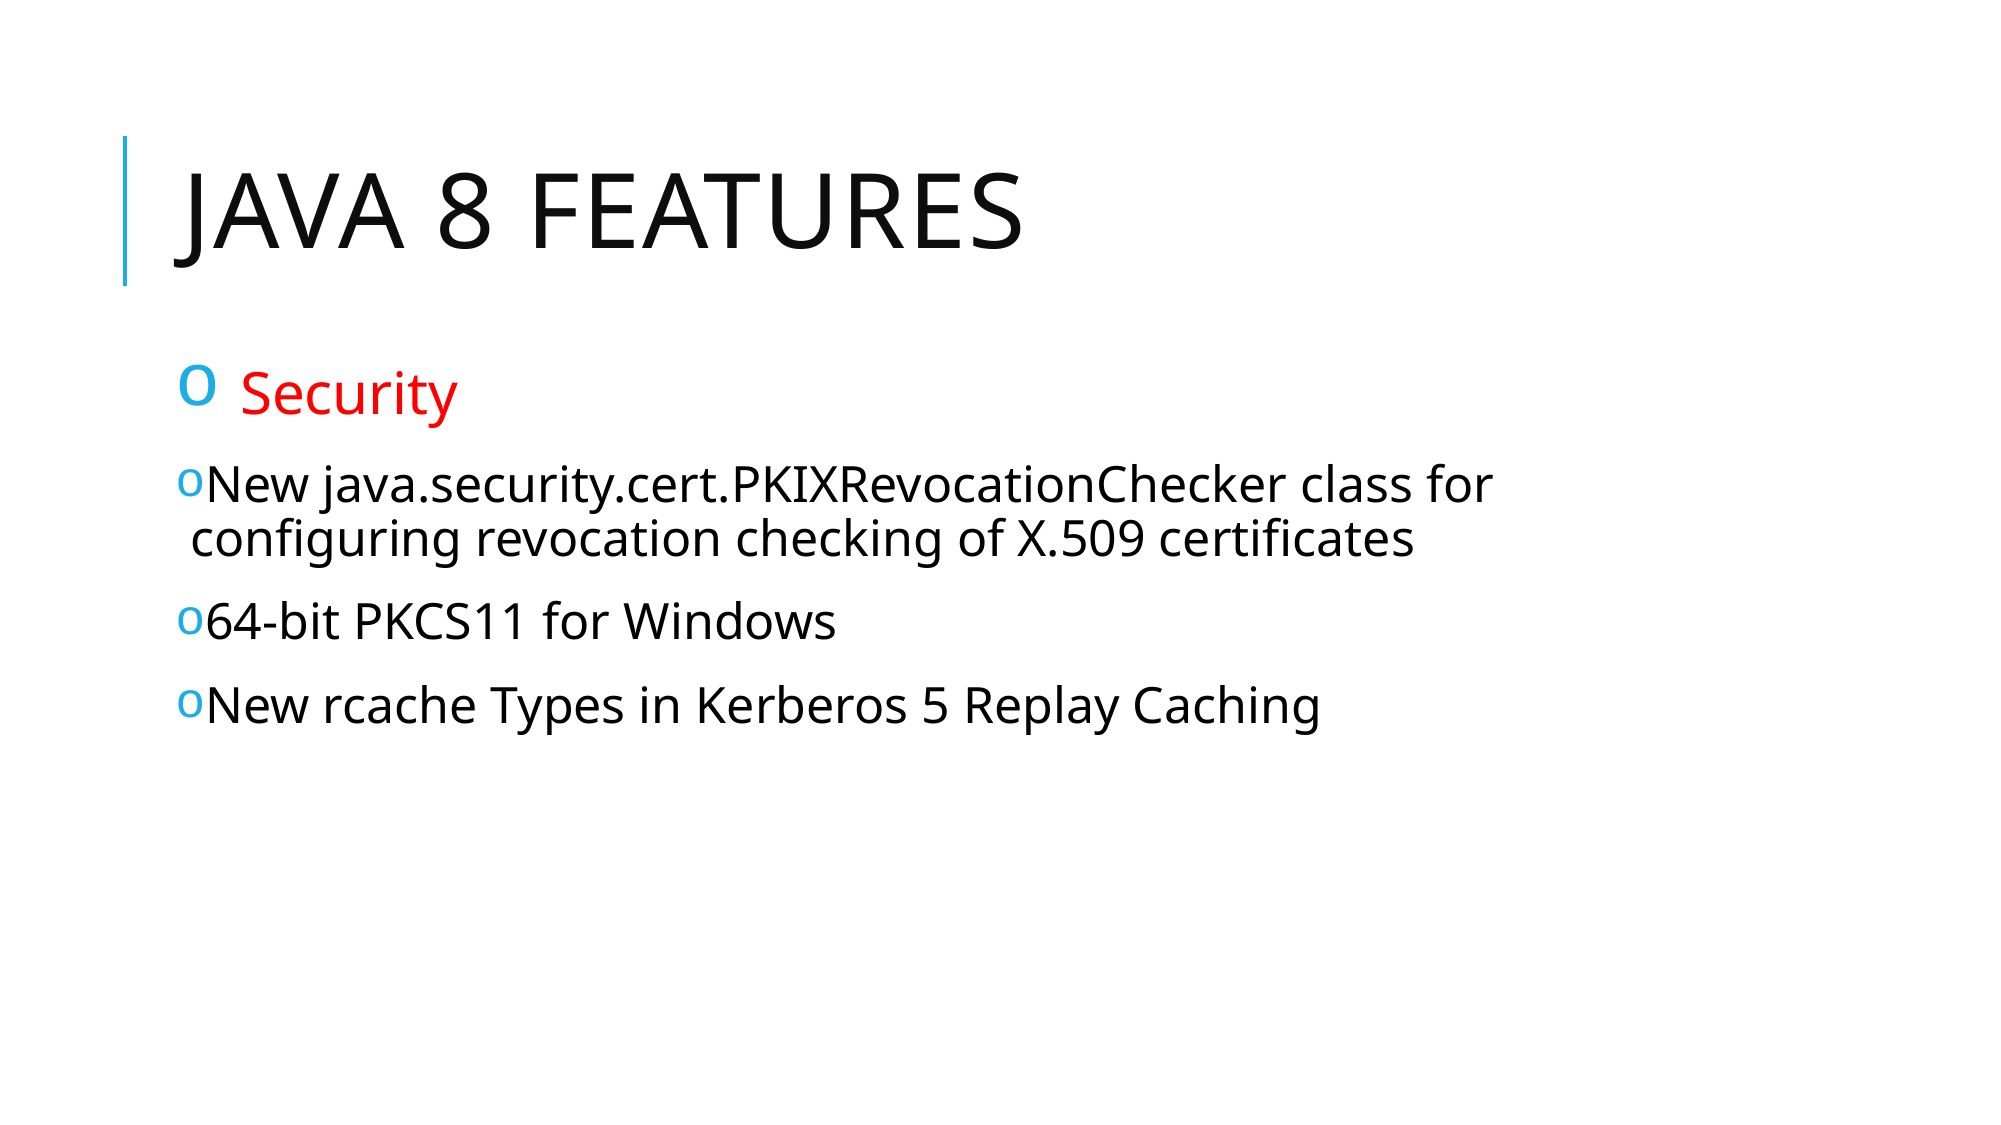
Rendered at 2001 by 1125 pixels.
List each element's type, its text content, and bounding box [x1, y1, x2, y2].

list Security New java.security.cert.PKIXRevocationChecker class for configuring revocation checking of X.509 certificates 64-bit PKCS11 for Windows New rcache Types in Kerberos 5 Replay Caching [168, 341, 1763, 1002]
title Java 8 Features [168, 96, 1763, 341]
